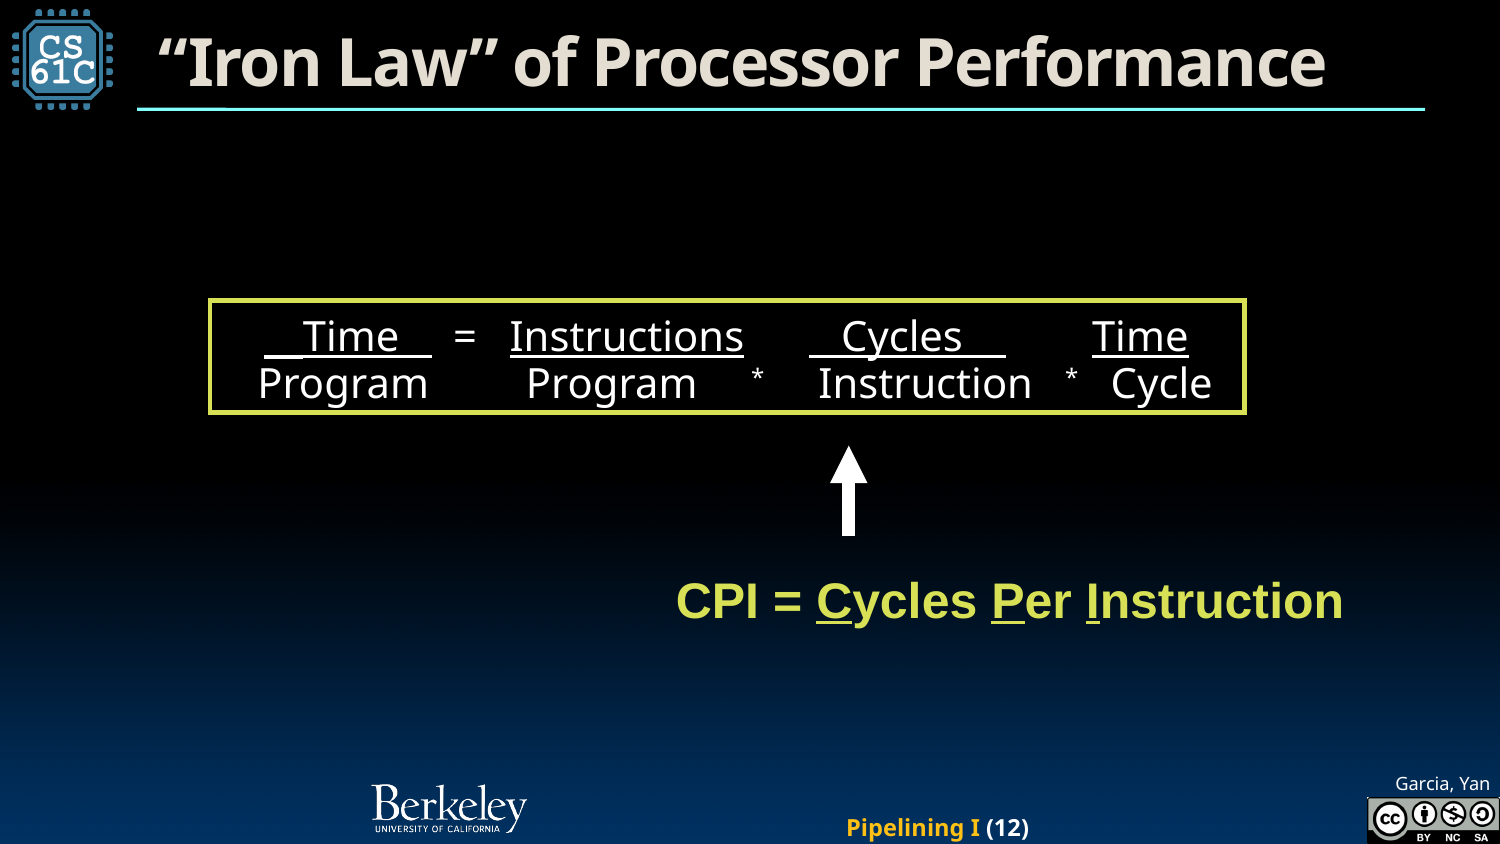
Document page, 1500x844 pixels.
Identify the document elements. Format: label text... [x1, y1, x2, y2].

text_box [626, 445, 1394, 637]
picture [0, 0, 1500, 844]
title “Iron Law” of Processor Performance [137, 9, 1430, 104]
text_box Time = Instructions Cycles Time Program Program * Instruction * Cycle [209, 300, 1245, 413]
